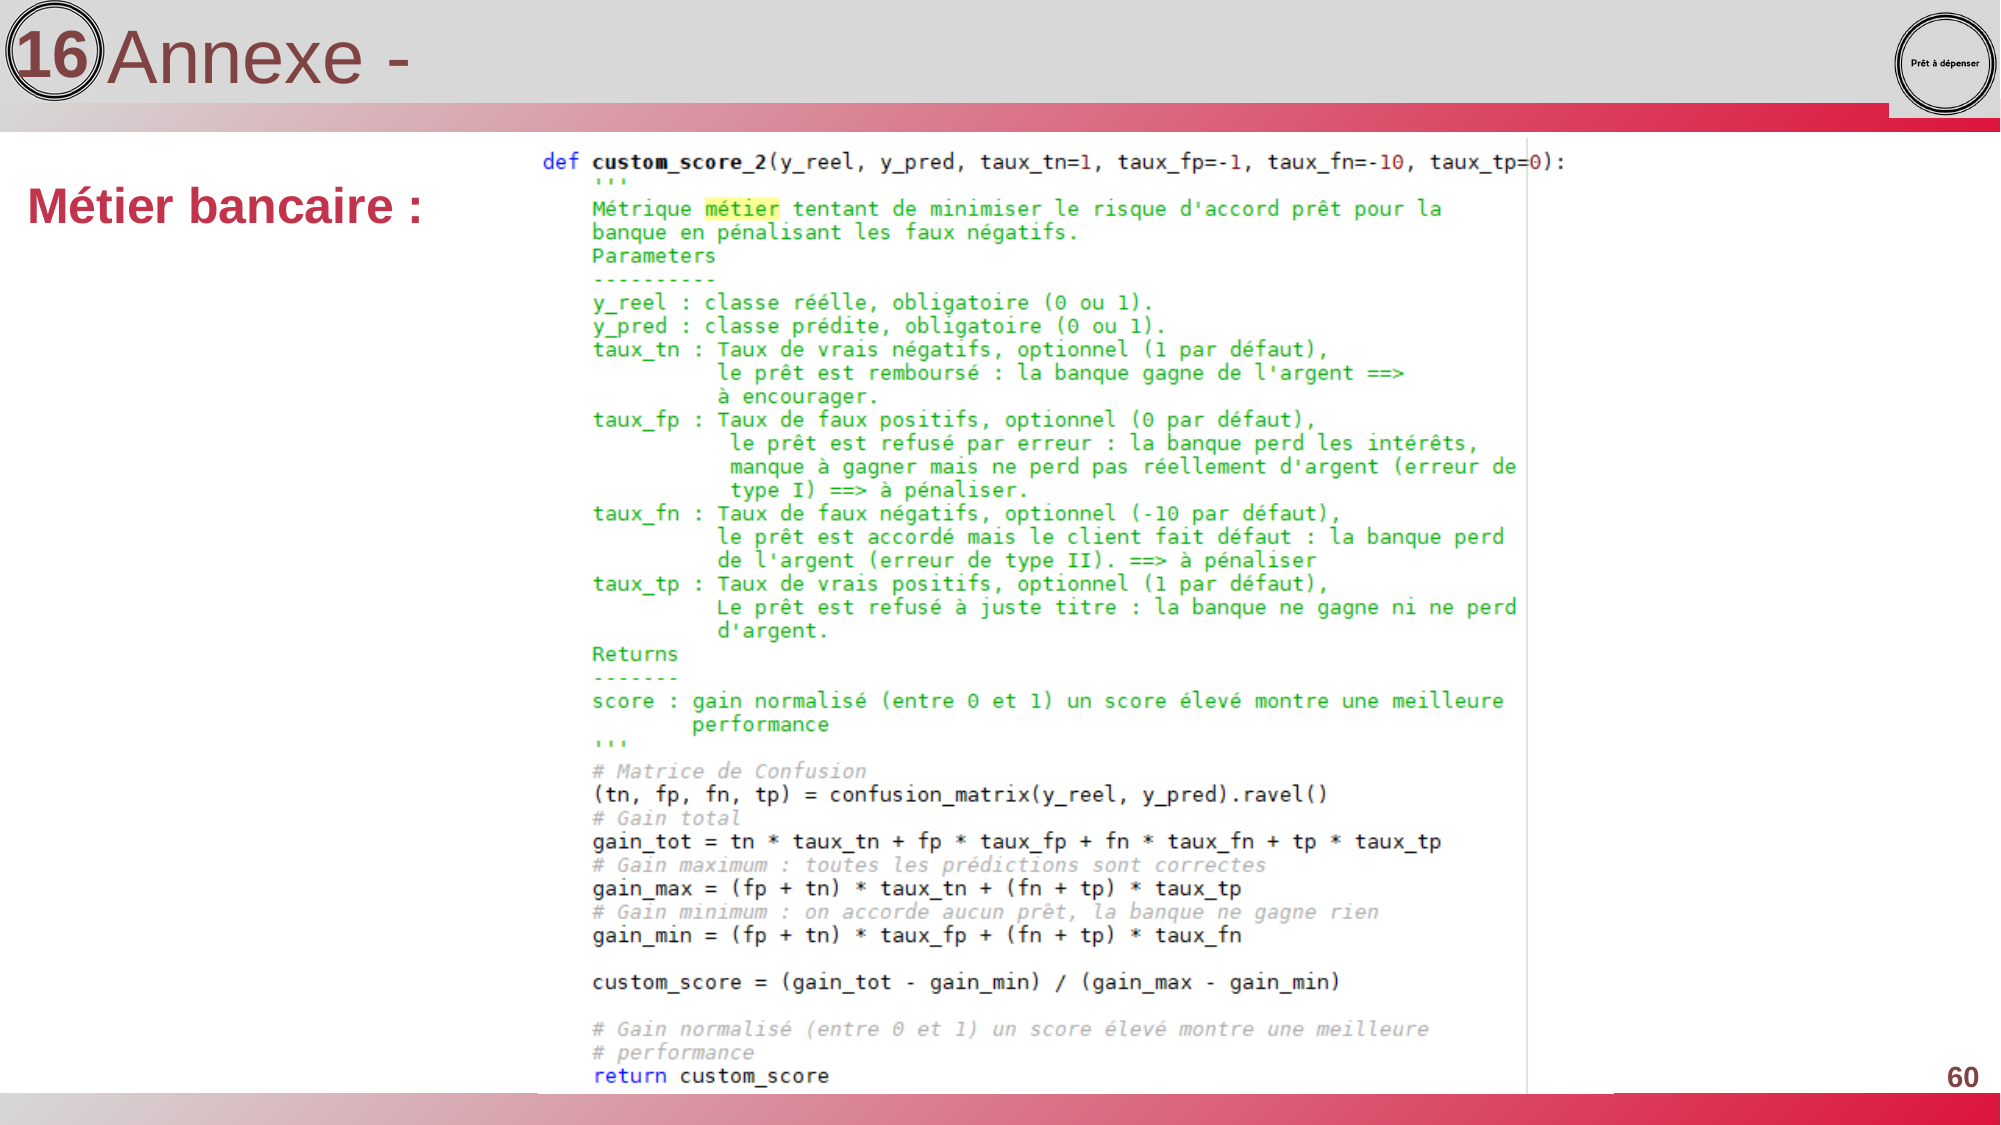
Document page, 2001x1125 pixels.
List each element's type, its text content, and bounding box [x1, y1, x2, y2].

picture [538, 138, 1614, 1094]
slide_number 60 [1929, 1045, 1995, 1092]
text_box Métier bancaire : [12, 165, 454, 241]
picture [0, 0, 107, 103]
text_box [0, 0, 2000, 132]
picture [1889, 9, 2000, 118]
text_box [0, 1092, 2000, 1125]
